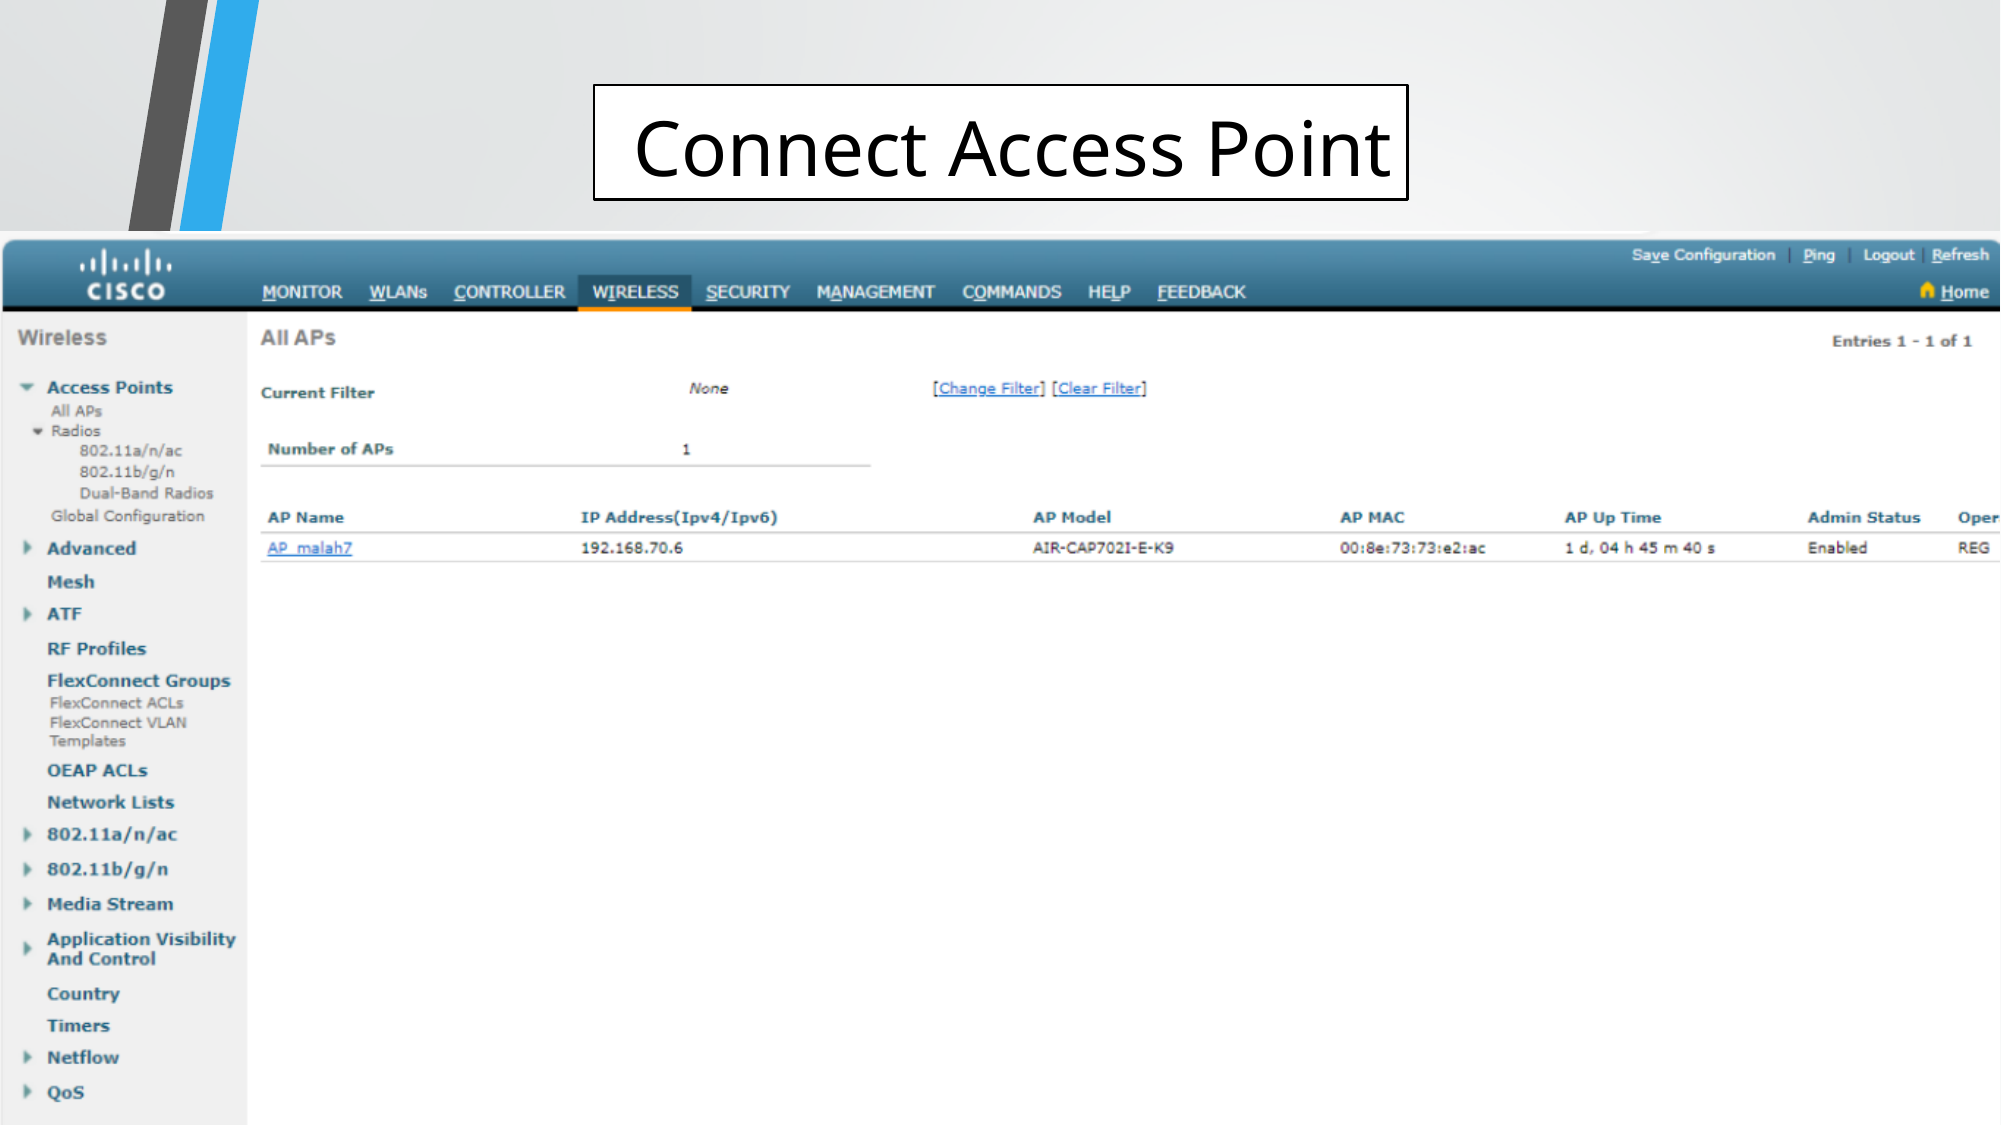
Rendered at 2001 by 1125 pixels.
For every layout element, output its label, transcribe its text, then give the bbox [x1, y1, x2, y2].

text_box Connect Access Point [593, 84, 1409, 201]
picture [0, 231, 2000, 1125]
